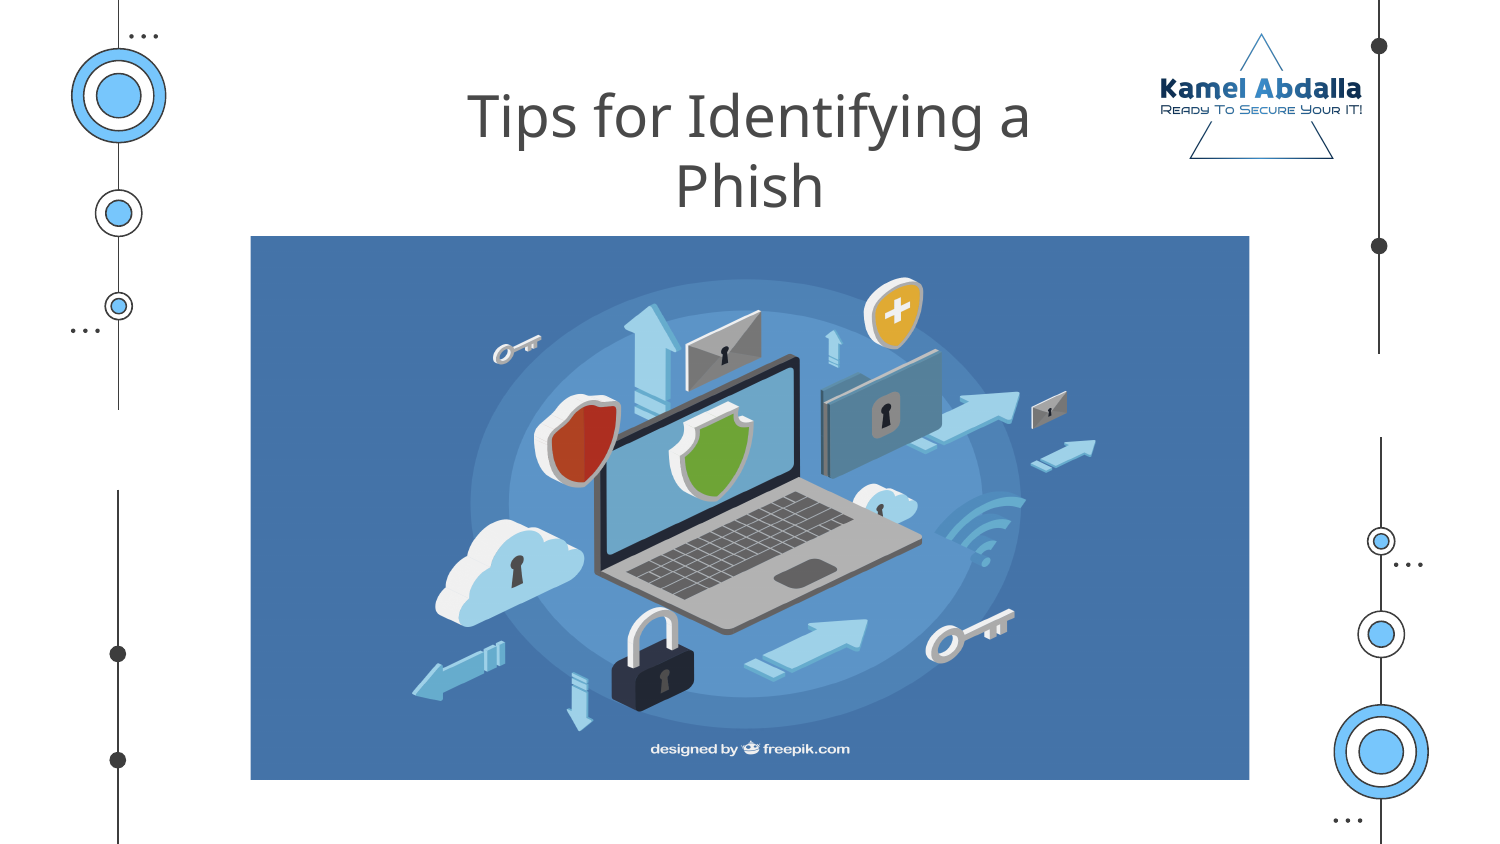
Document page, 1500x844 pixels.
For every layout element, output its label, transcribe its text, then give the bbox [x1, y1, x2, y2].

picture [250, 236, 1250, 780]
picture [1161, 33, 1362, 159]
title Tips for Identifying a Phish [411, 64, 1089, 159]
